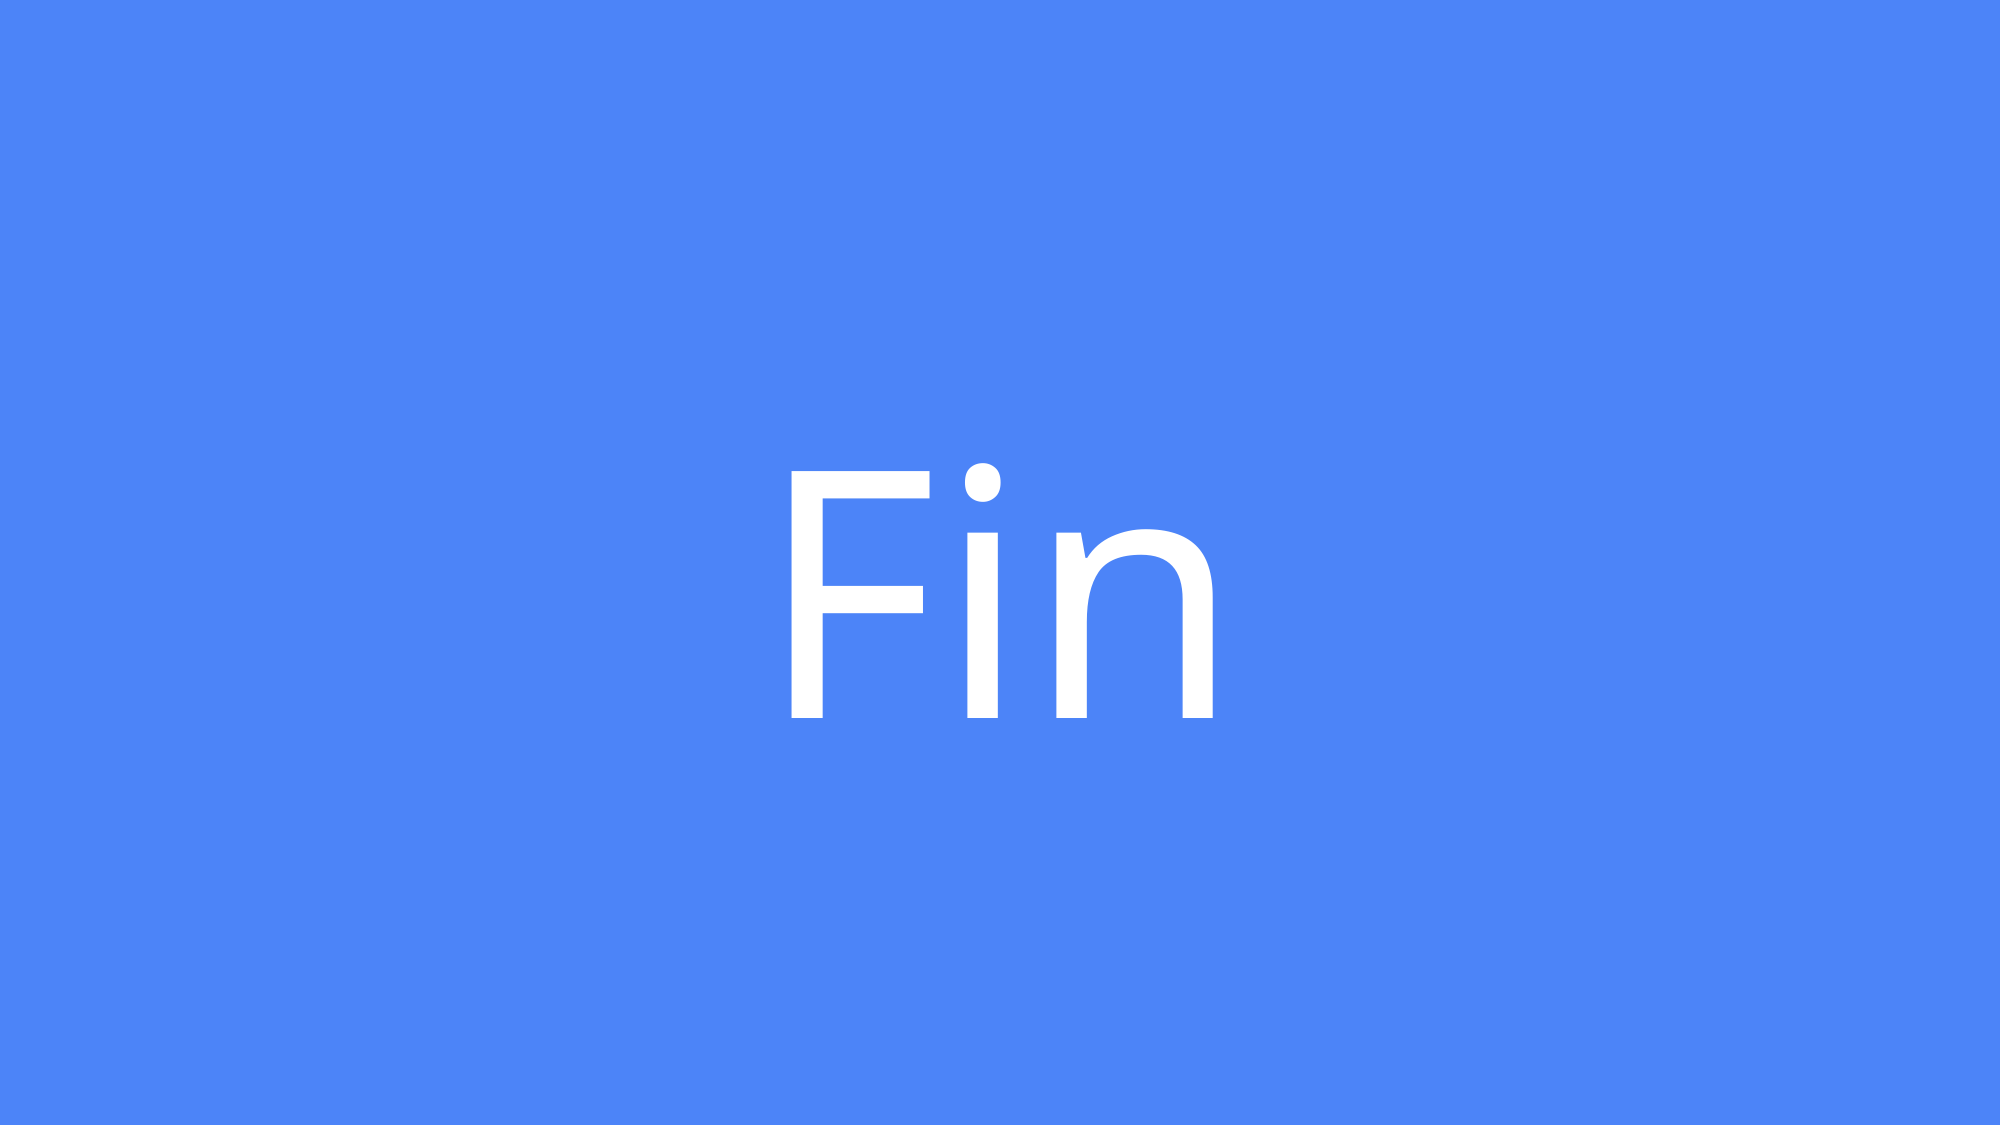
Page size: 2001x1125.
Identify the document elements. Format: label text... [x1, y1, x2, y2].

text_box Fin [0, 0, 2000, 1125]
